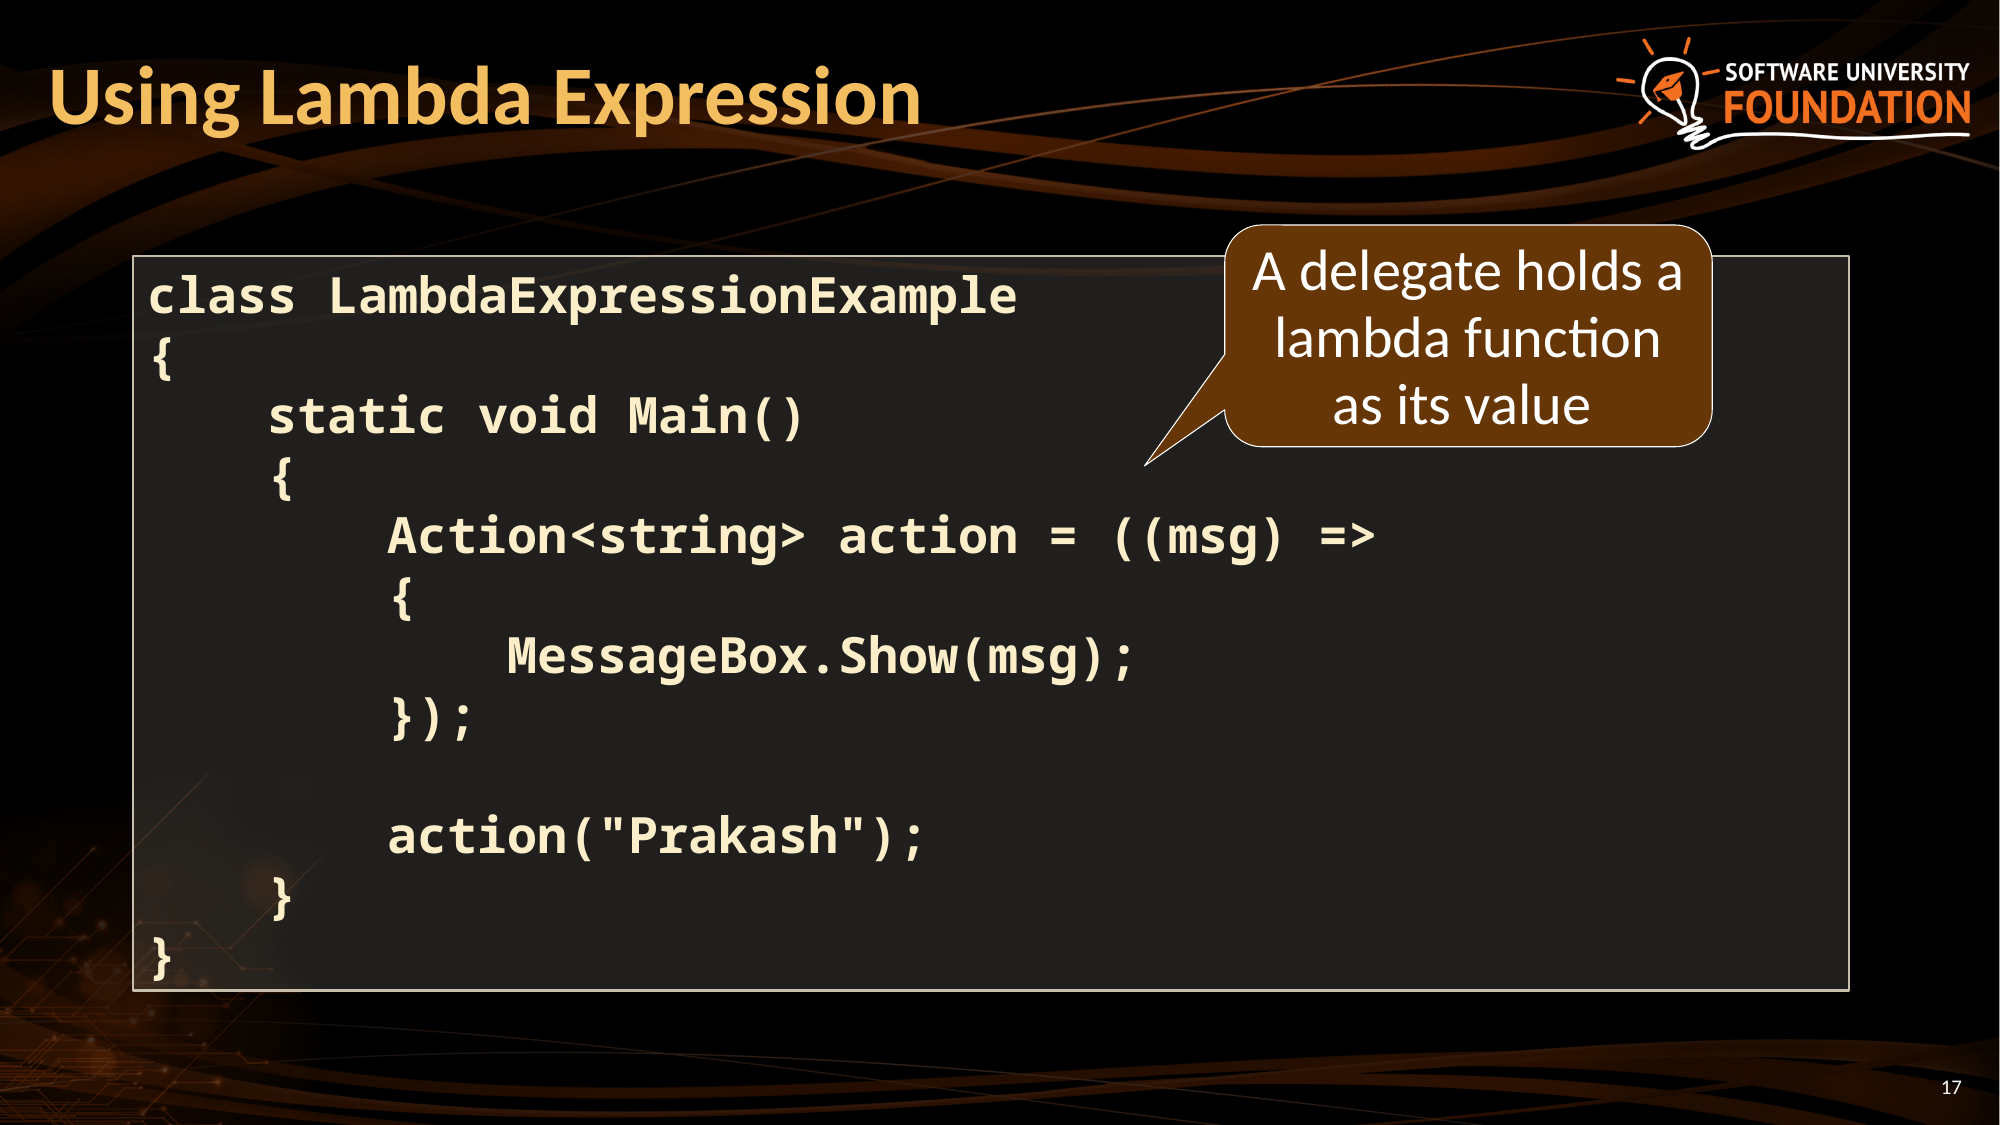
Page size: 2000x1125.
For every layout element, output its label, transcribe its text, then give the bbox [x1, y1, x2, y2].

text_box class LambdaExpressionExample { static void Main() { Action<string> action = ((msg) => { MessageBox.Show(msg); }); action("Prakash"); } } [133, 255, 1850, 991]
picture [0, 0, 2000, 1125]
slide_number 17 [1897, 1070, 1968, 1103]
text_box A delegate holds a lambda function as its value [1144, 224, 1713, 466]
title Using Lambda Expression [30, 6, 1602, 189]
